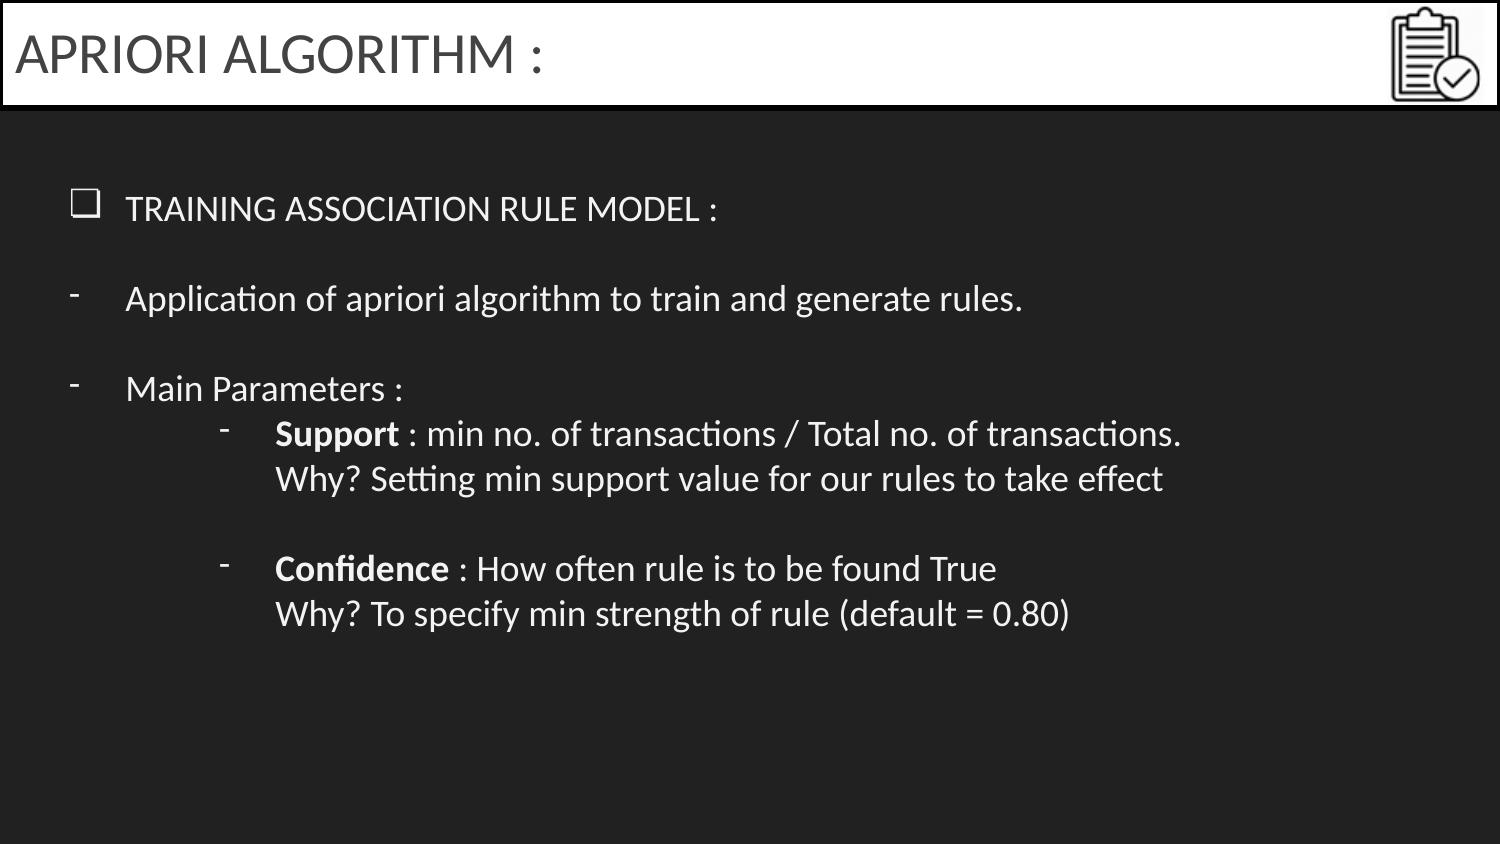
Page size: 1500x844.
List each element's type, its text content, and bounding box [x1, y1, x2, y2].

picture [1384, 3, 1486, 105]
title APRIORI ALGORITHM : [0, 0, 1500, 111]
text_box TRAINING ASSOCIATION RULE MODEL : Application of apriori algorithm to train and generate rules. Main Parameters : Support : min no. of transactions / Total no. of transactions. Why? Setting min support value for our rules to take effect Confidence : How often rule is to be found True Why? To specify min strength of rule (default = 0.80) [35, 124, 1463, 814]
